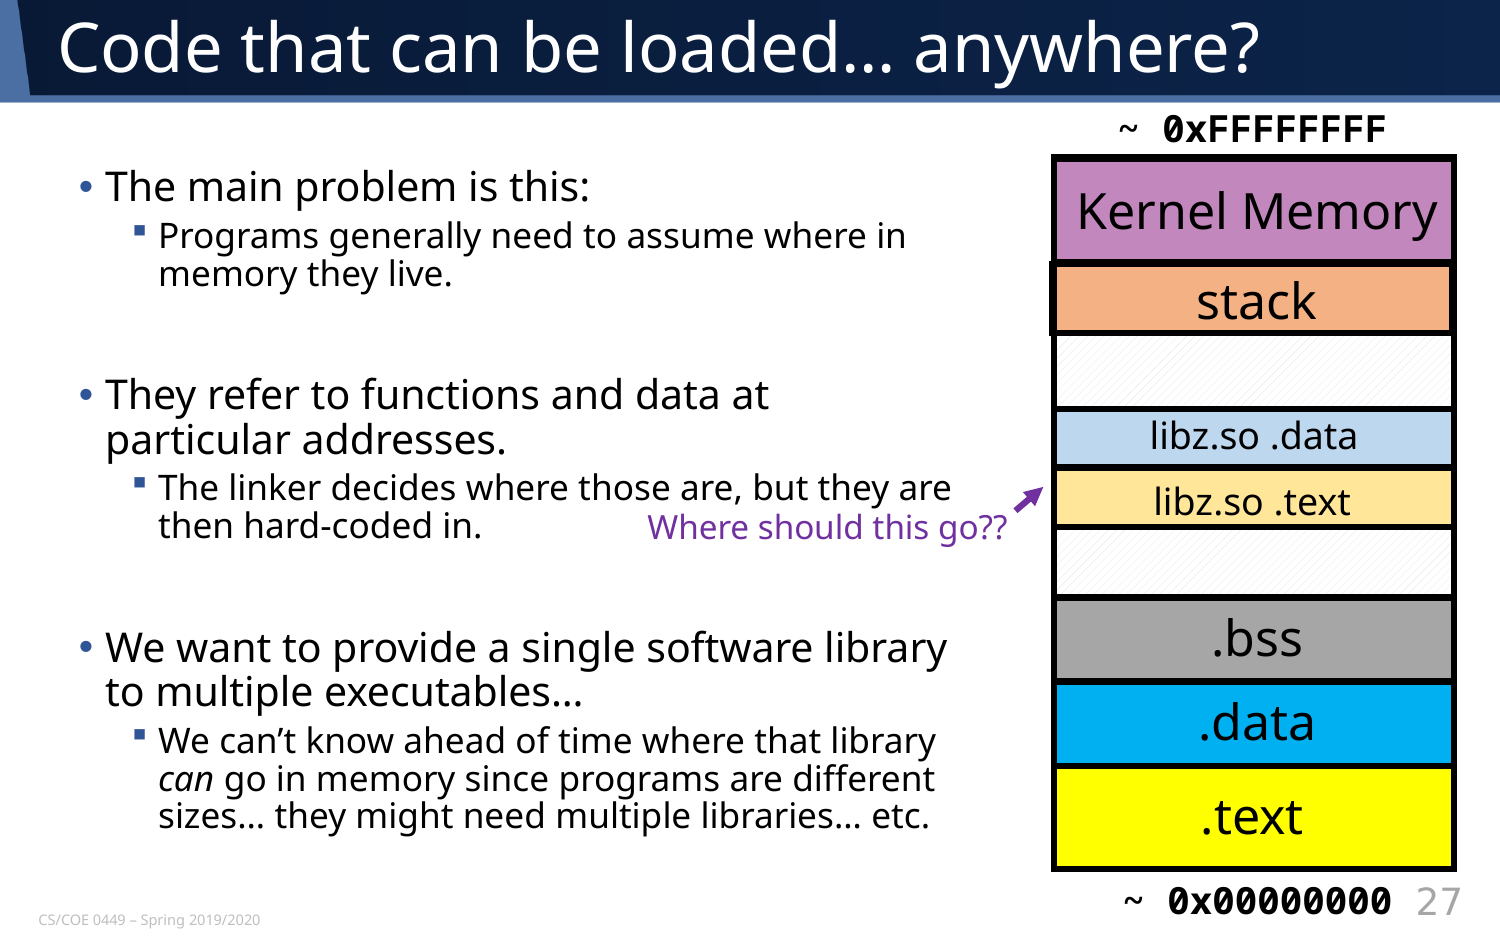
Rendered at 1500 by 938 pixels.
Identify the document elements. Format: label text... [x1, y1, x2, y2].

picture [0, 0, 1500, 938]
text_box libz.so .data [1134, 404, 1374, 465]
text_box [1054, 681, 1455, 767]
text_box .bss [1196, 598, 1319, 674]
title Code that can be loaded… anywhere? [42, 3, 1500, 97]
text_box [1053, 467, 1455, 528]
text_box stack [1182, 261, 1333, 337]
text_box libz.so .text [1138, 470, 1366, 530]
list The main problem is this: Programs generally need to assume where in memory they live. They refer to functions and data at particular addresses. The linker decides where those are, but they are then hard-coded in. We want to provide a single software library to multiple executables… We can’t know ahead of time where that library can go in memory since programs are different sizes… they might need multiple libraries… etc. [63, 158, 974, 845]
text_box Where should this go?? [632, 498, 1024, 554]
text_box Kernel Memory [1061, 171, 1453, 247]
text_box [1015, 486, 1044, 511]
text_box [1054, 528, 1455, 681]
text_box [1054, 158, 1455, 408]
text_box [1053, 408, 1455, 467]
text_box .data [1183, 683, 1332, 759]
text_box ~ 0x00000000 [1107, 869, 1407, 930]
text_box .text [1185, 777, 1319, 853]
text_box [1054, 767, 1455, 870]
slide_number 27 [1407, 875, 1478, 926]
footer CS/COE 0449 – Spring 2019/2020 [0, 906, 299, 936]
text_box ~ 0xFFFFFFFF [1102, 97, 1402, 157]
